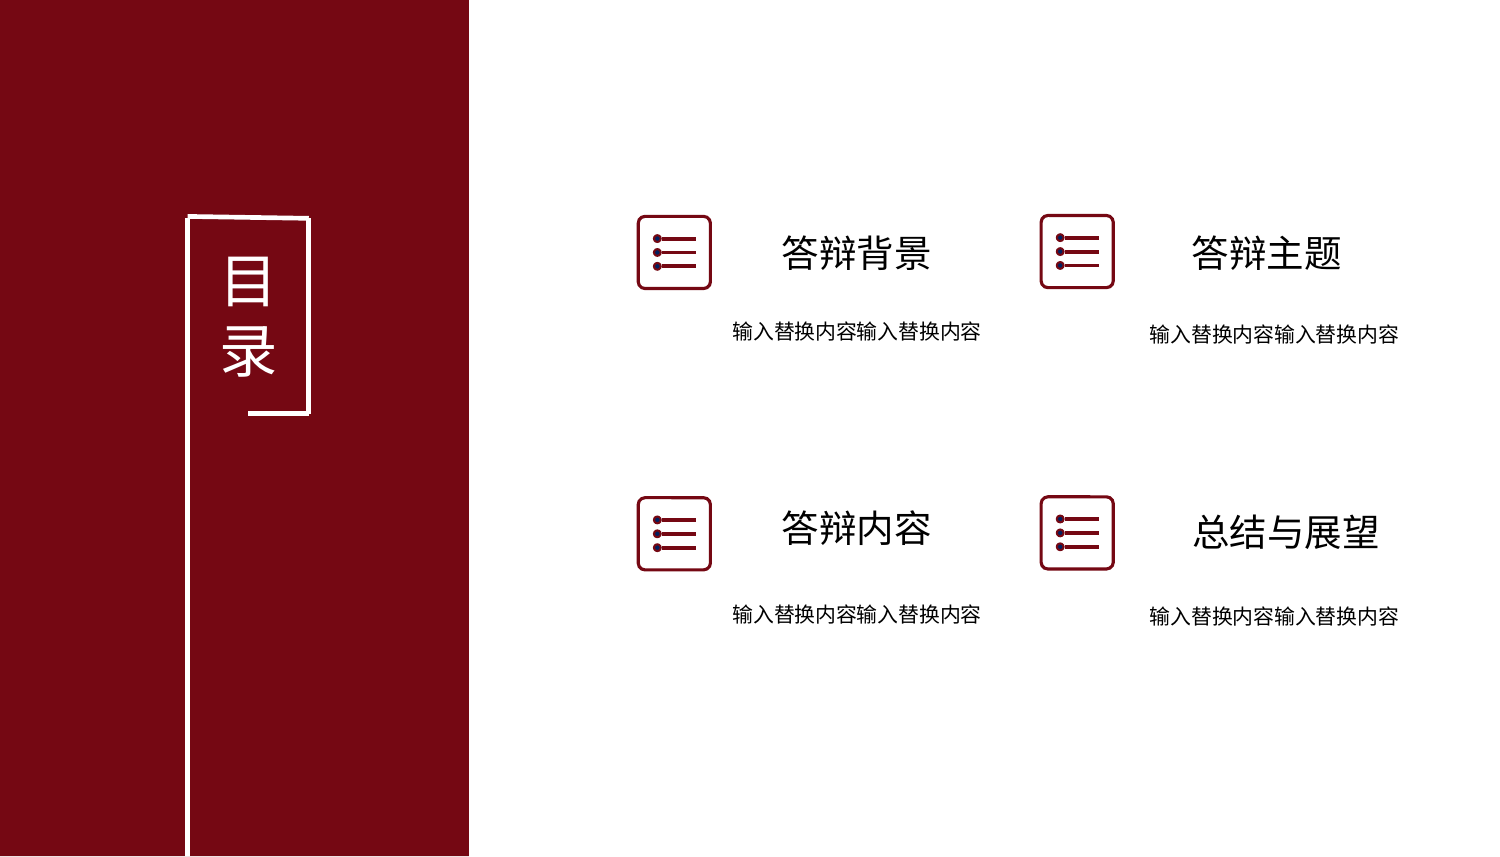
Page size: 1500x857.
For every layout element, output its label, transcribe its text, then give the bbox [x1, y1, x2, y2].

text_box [1041, 215, 1114, 288]
text_box 输入替换内容输入替换内容 [1113, 314, 1436, 354]
text_box 输入替换内容输入替换内容 [695, 311, 1018, 352]
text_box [638, 216, 711, 289]
text_box [0, 0, 470, 857]
text_box 输入替换内容输入替换内容 [1113, 596, 1436, 636]
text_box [1041, 496, 1114, 569]
text_box 目录 [204, 236, 285, 392]
text_box 总结与展望 [1177, 501, 1395, 562]
text_box 答辩主题 [1177, 222, 1357, 282]
text_box 答辩内容 [767, 498, 947, 558]
text_box 输入替换内容输入替换内容 [695, 594, 1018, 634]
text_box 答辩背景 [767, 222, 947, 282]
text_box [638, 497, 711, 570]
